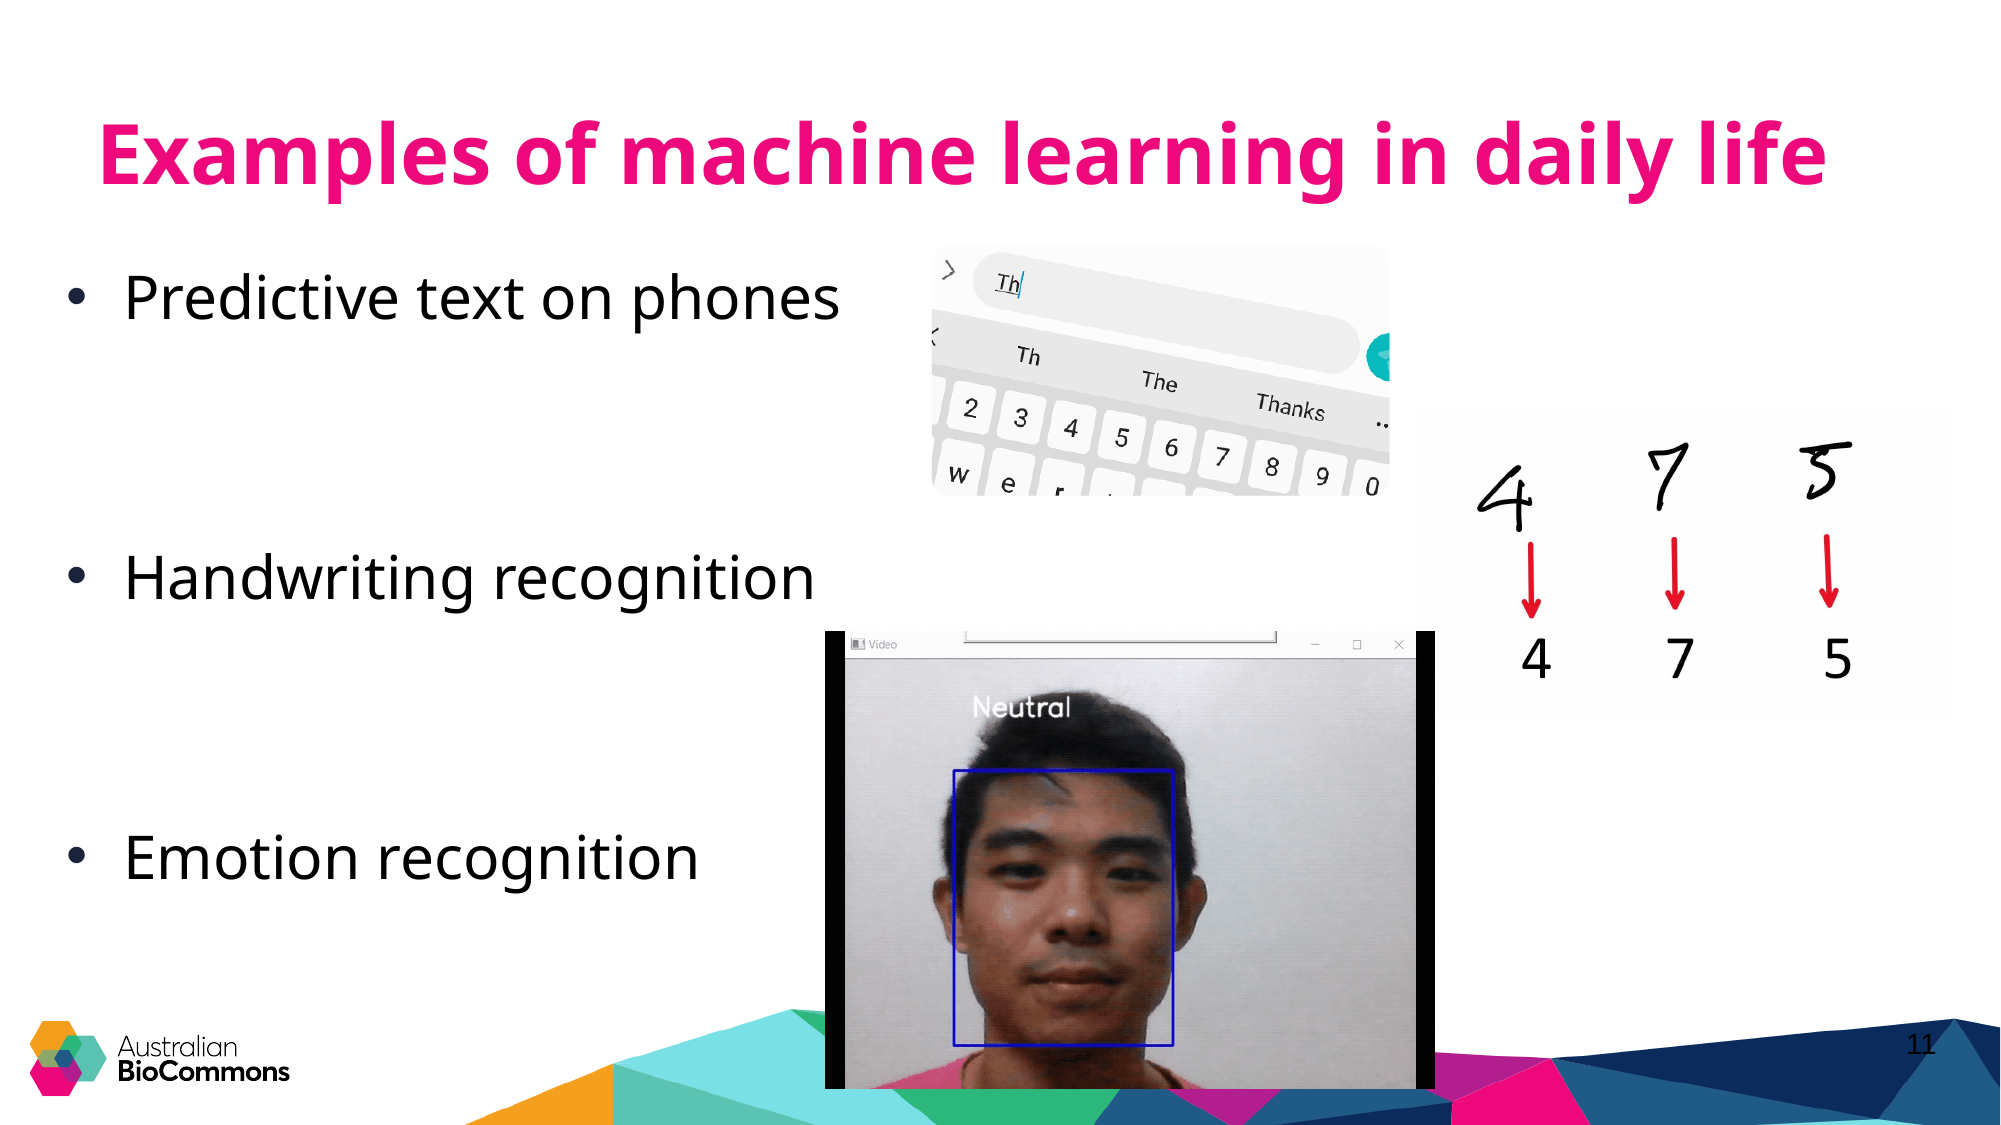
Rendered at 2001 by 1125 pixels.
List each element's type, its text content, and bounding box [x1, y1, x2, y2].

picture [11, 1014, 308, 1103]
picture [428, 406, 2001, 1125]
slide_number ‹#› [1797, 1012, 1937, 1073]
list Predictive text on phones Handwriting recognition Emotion recognition [51, 251, 1924, 970]
picture [929, 243, 1393, 500]
title Examples of machine learning in daily life [81, 64, 1953, 211]
